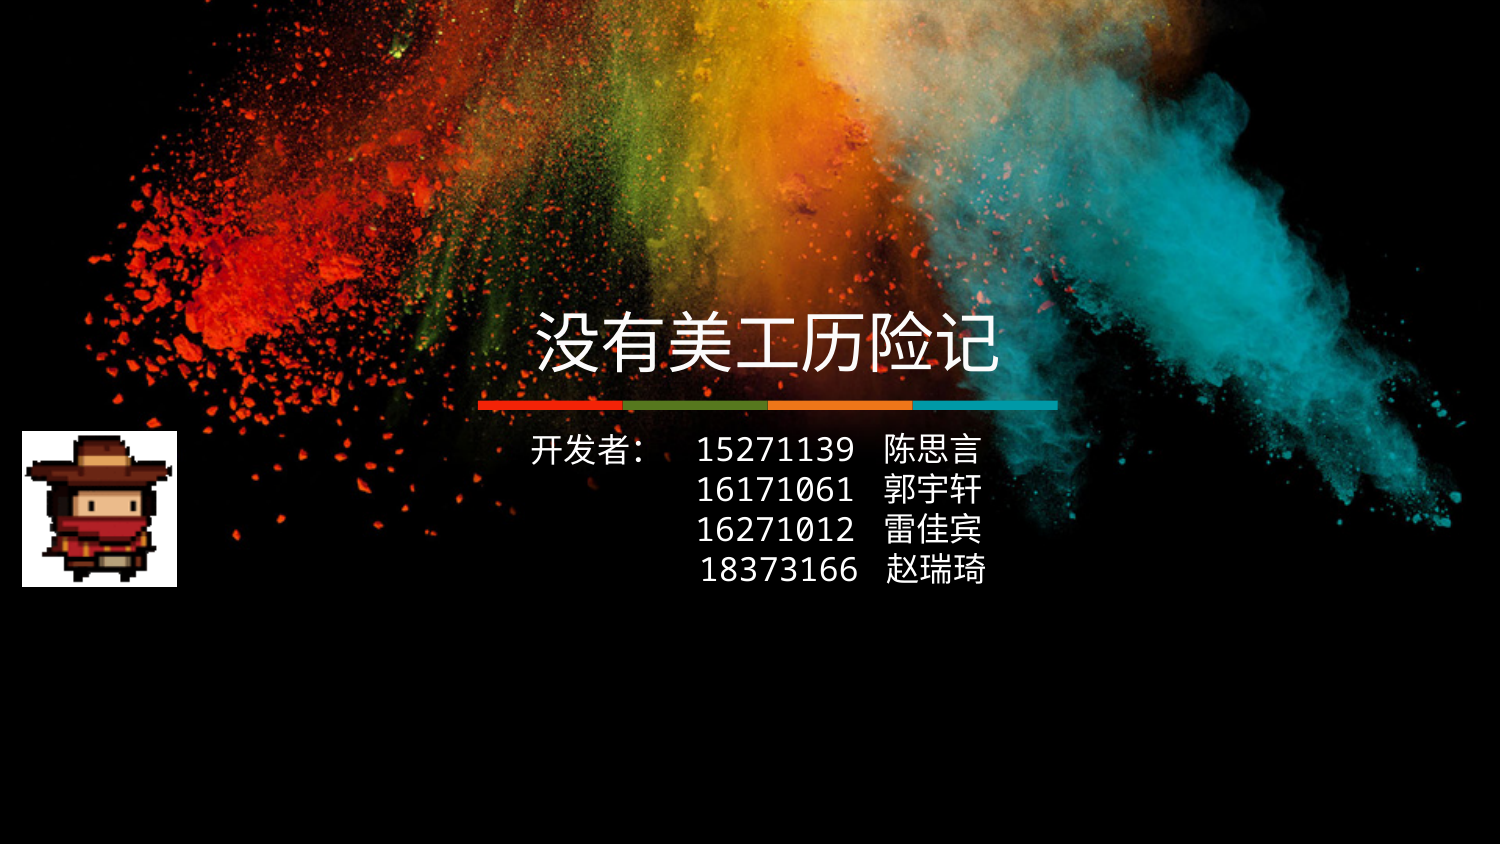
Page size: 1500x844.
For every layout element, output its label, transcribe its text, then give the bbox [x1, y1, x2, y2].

text_box 15271139 陈思言 16171061 郭宇轩 16271012 雷佳宾 18373166 赵瑞琦 [622, 420, 1063, 596]
text_box 开发者： [516, 421, 679, 477]
picture [0, 0, 1500, 844]
text_box 没有美工历险记 [367, 293, 1169, 389]
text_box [477, 400, 1058, 410]
